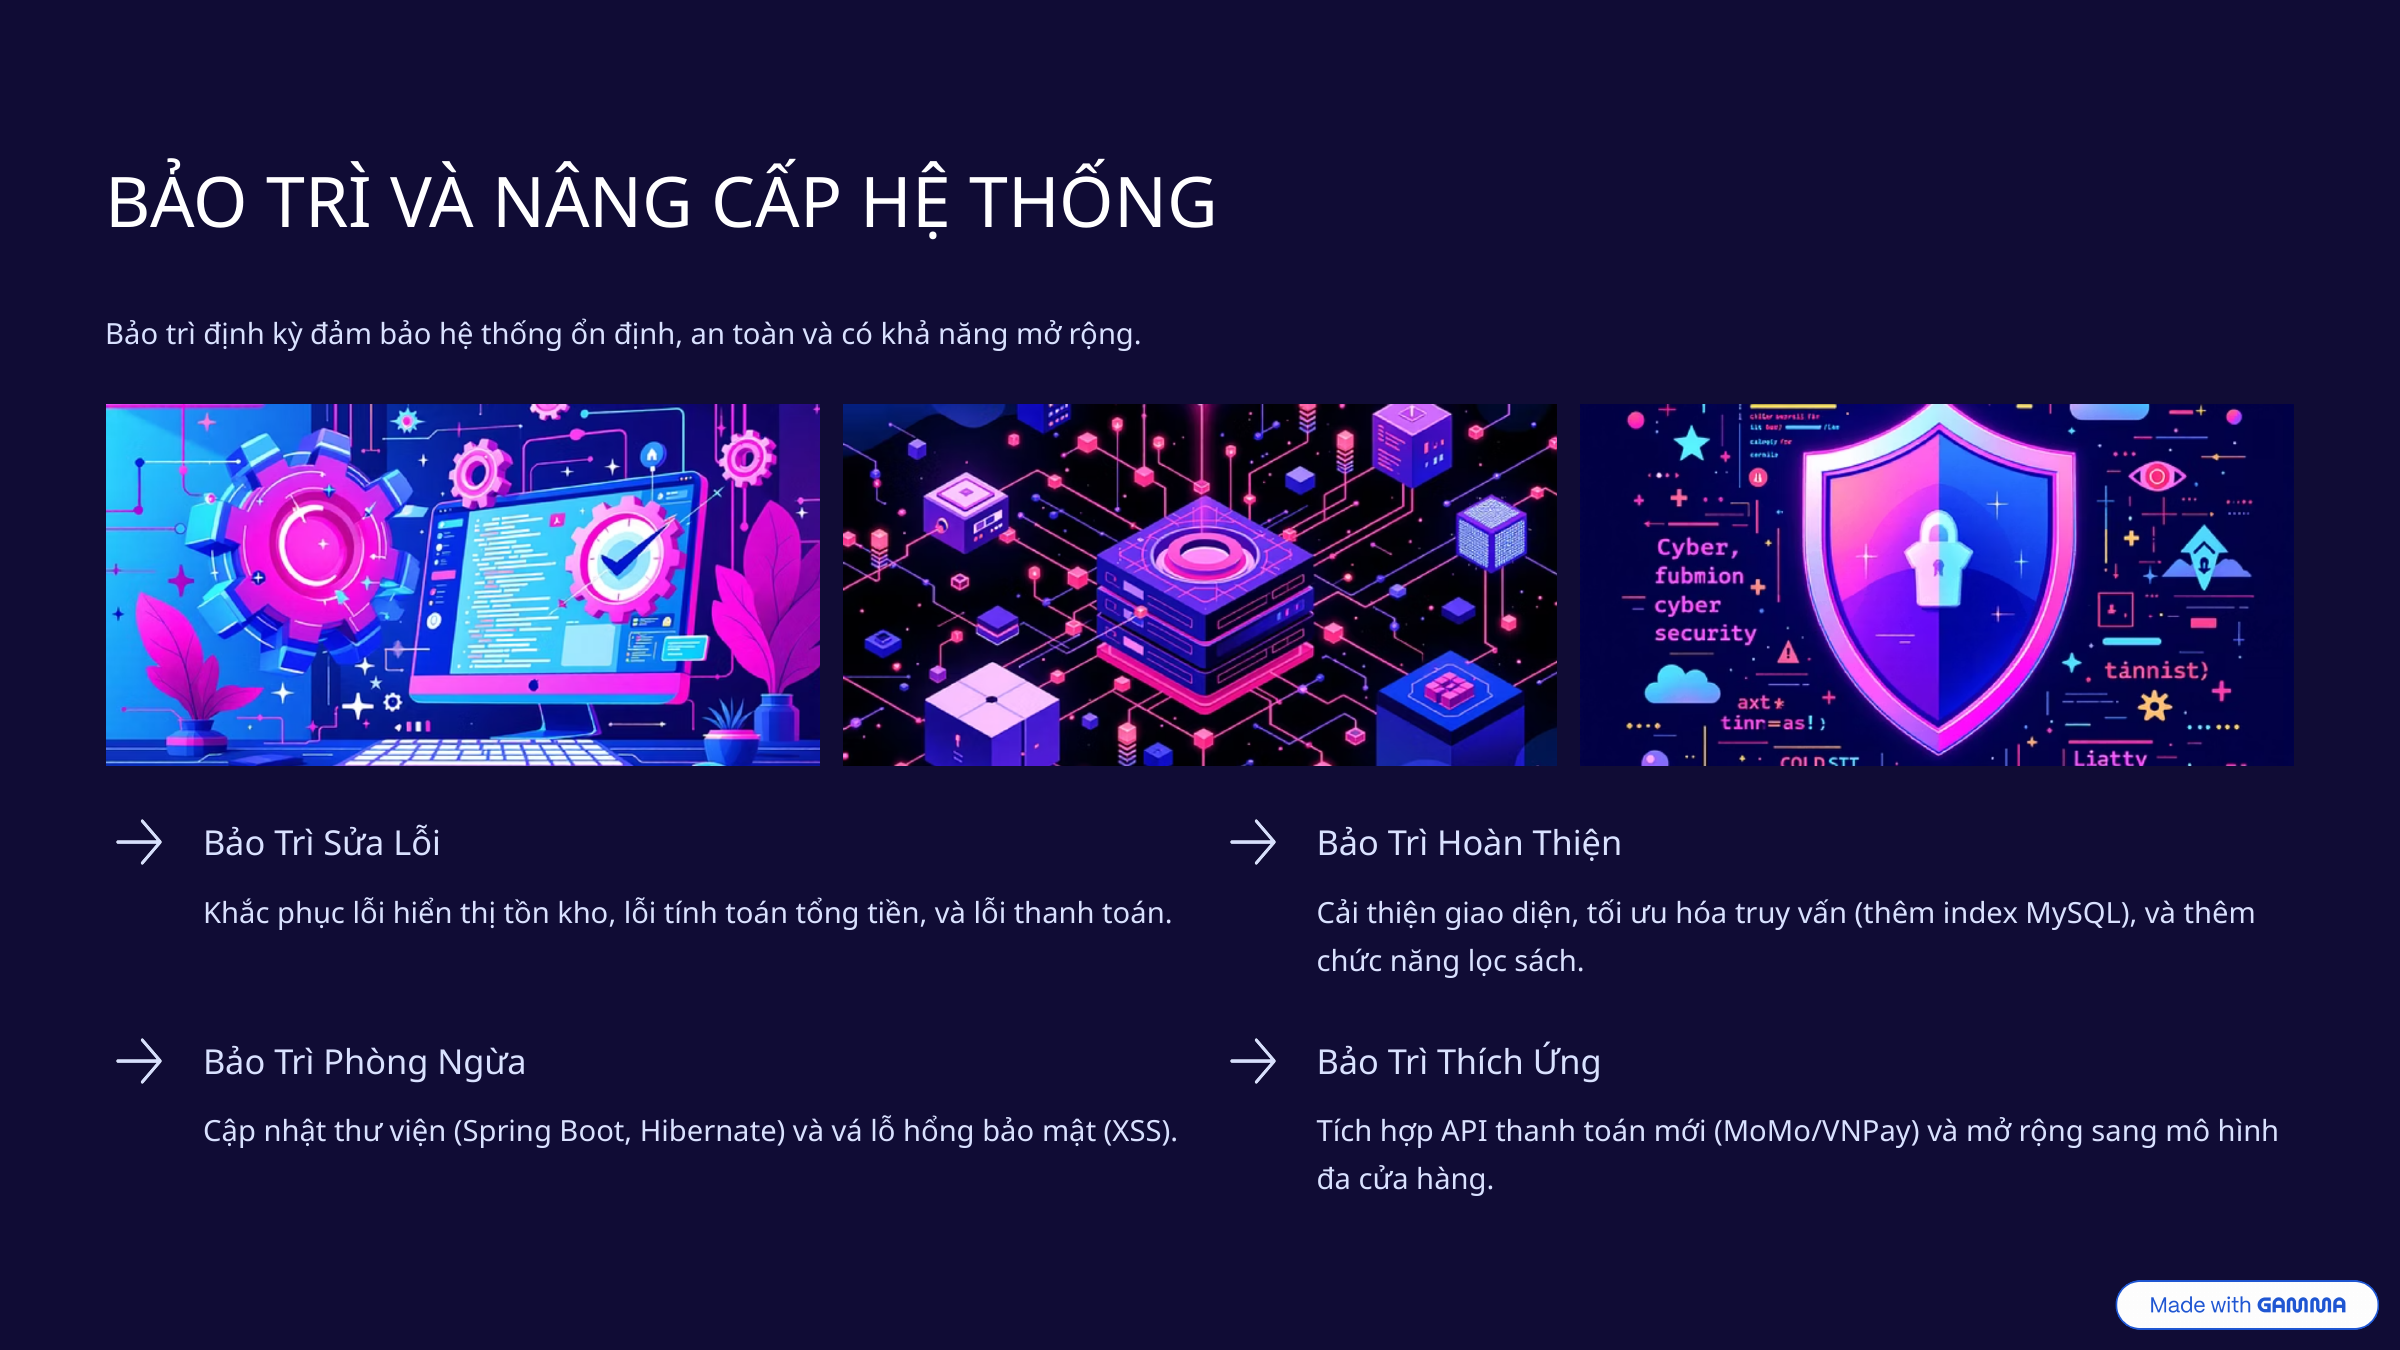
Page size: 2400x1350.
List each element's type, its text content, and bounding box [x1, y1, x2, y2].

text_box Bảo trì định kỳ đảm bảo hệ thống ổn định, an toàn và có khả năng mở rộng. [105, 302, 2295, 351]
text_box Bảo Trì Phòng Ngừa [203, 1037, 558, 1082]
text_box Bảo Trì Thích Ứng [1316, 1037, 1671, 1082]
text_box Tích hợp API thanh toán mới (MoMo/VNPay) và mở rộng sang mô hình đa cửa hàng. [1316, 1099, 2295, 1197]
picture [1230, 819, 1276, 865]
text_box Khắc phục lỗi hiển thị tồn kho, lỗi tính toán tổng tiền, và lỗi thanh toán. [203, 881, 1182, 978]
text_box Cải thiện giao diện, tối ưu hóa truy vấn (thêm index MySQL), và thêm chức năng lọc sách. [1316, 881, 2295, 978]
picture [116, 1038, 162, 1084]
picture [1580, 404, 2294, 766]
picture [2106, 1271, 2389, 1339]
picture [116, 819, 162, 865]
picture [843, 404, 1557, 766]
picture [106, 404, 820, 766]
text_box Cập nhật thư viện (Spring Boot, Hibernate) và vá lỗ hổng bảo mật (XSS). [203, 1099, 1182, 1197]
text_box Bảo Trì Sửa Lỗi [203, 818, 558, 863]
text_box BẢO TRÌ VÀ NÂNG CẤP HỆ THỐNG [105, 153, 1164, 243]
picture [1230, 1038, 1276, 1084]
text_box Bảo Trì Hoàn Thiện [1316, 818, 1671, 863]
